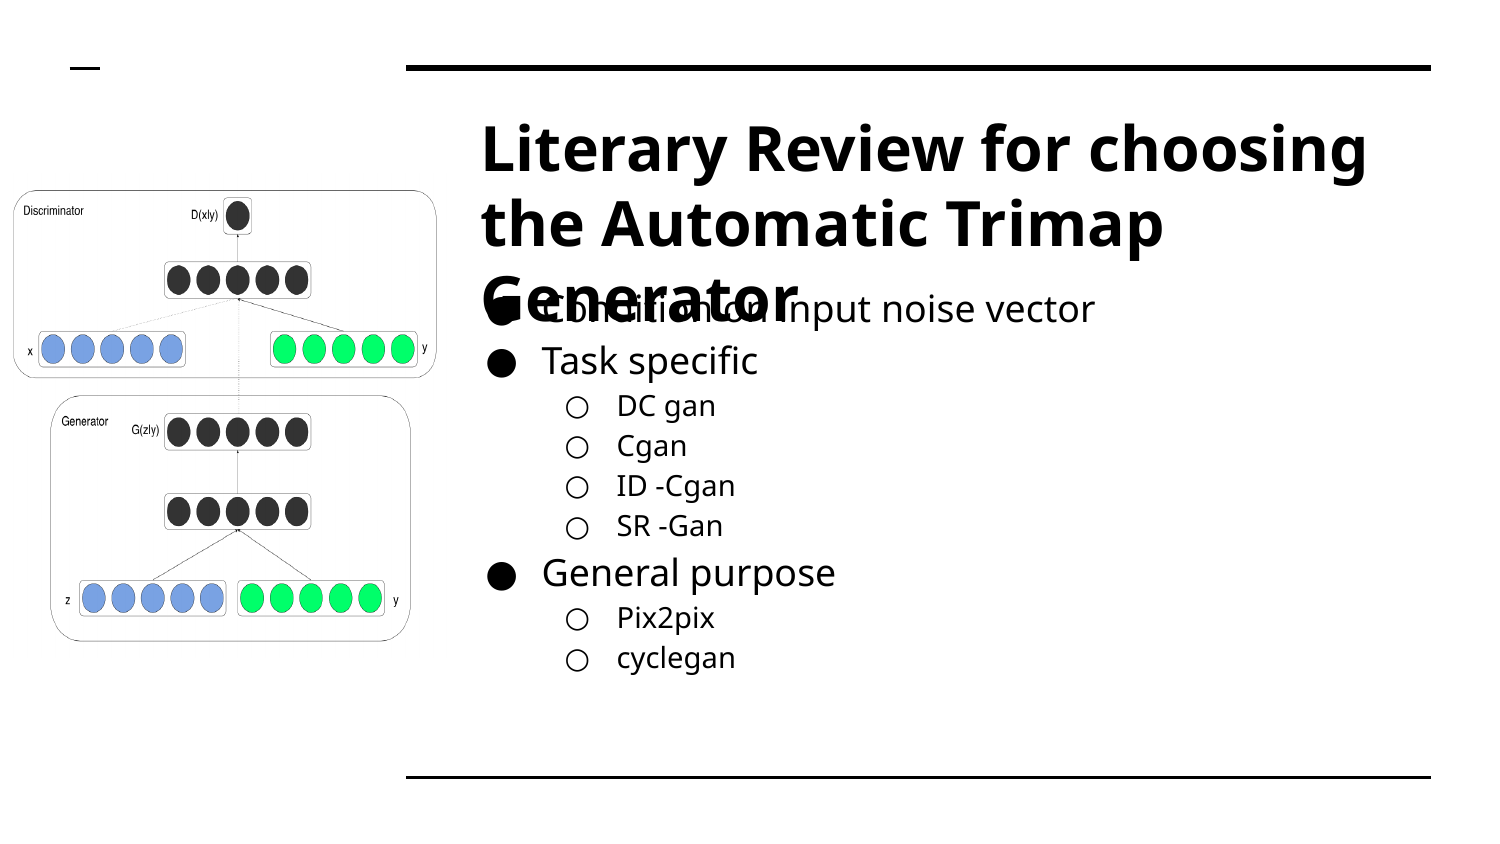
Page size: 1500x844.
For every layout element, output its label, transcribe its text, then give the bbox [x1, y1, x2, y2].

picture [0, 152, 466, 659]
list Condition on input noise vector Task specific DC gan Cgan ID -Cgan SR -Gan General purpose Pix2pix cyclegan [451, 263, 1489, 753]
title Literary Review for choosing the Automatic Trimap Generator [465, 94, 1500, 199]
